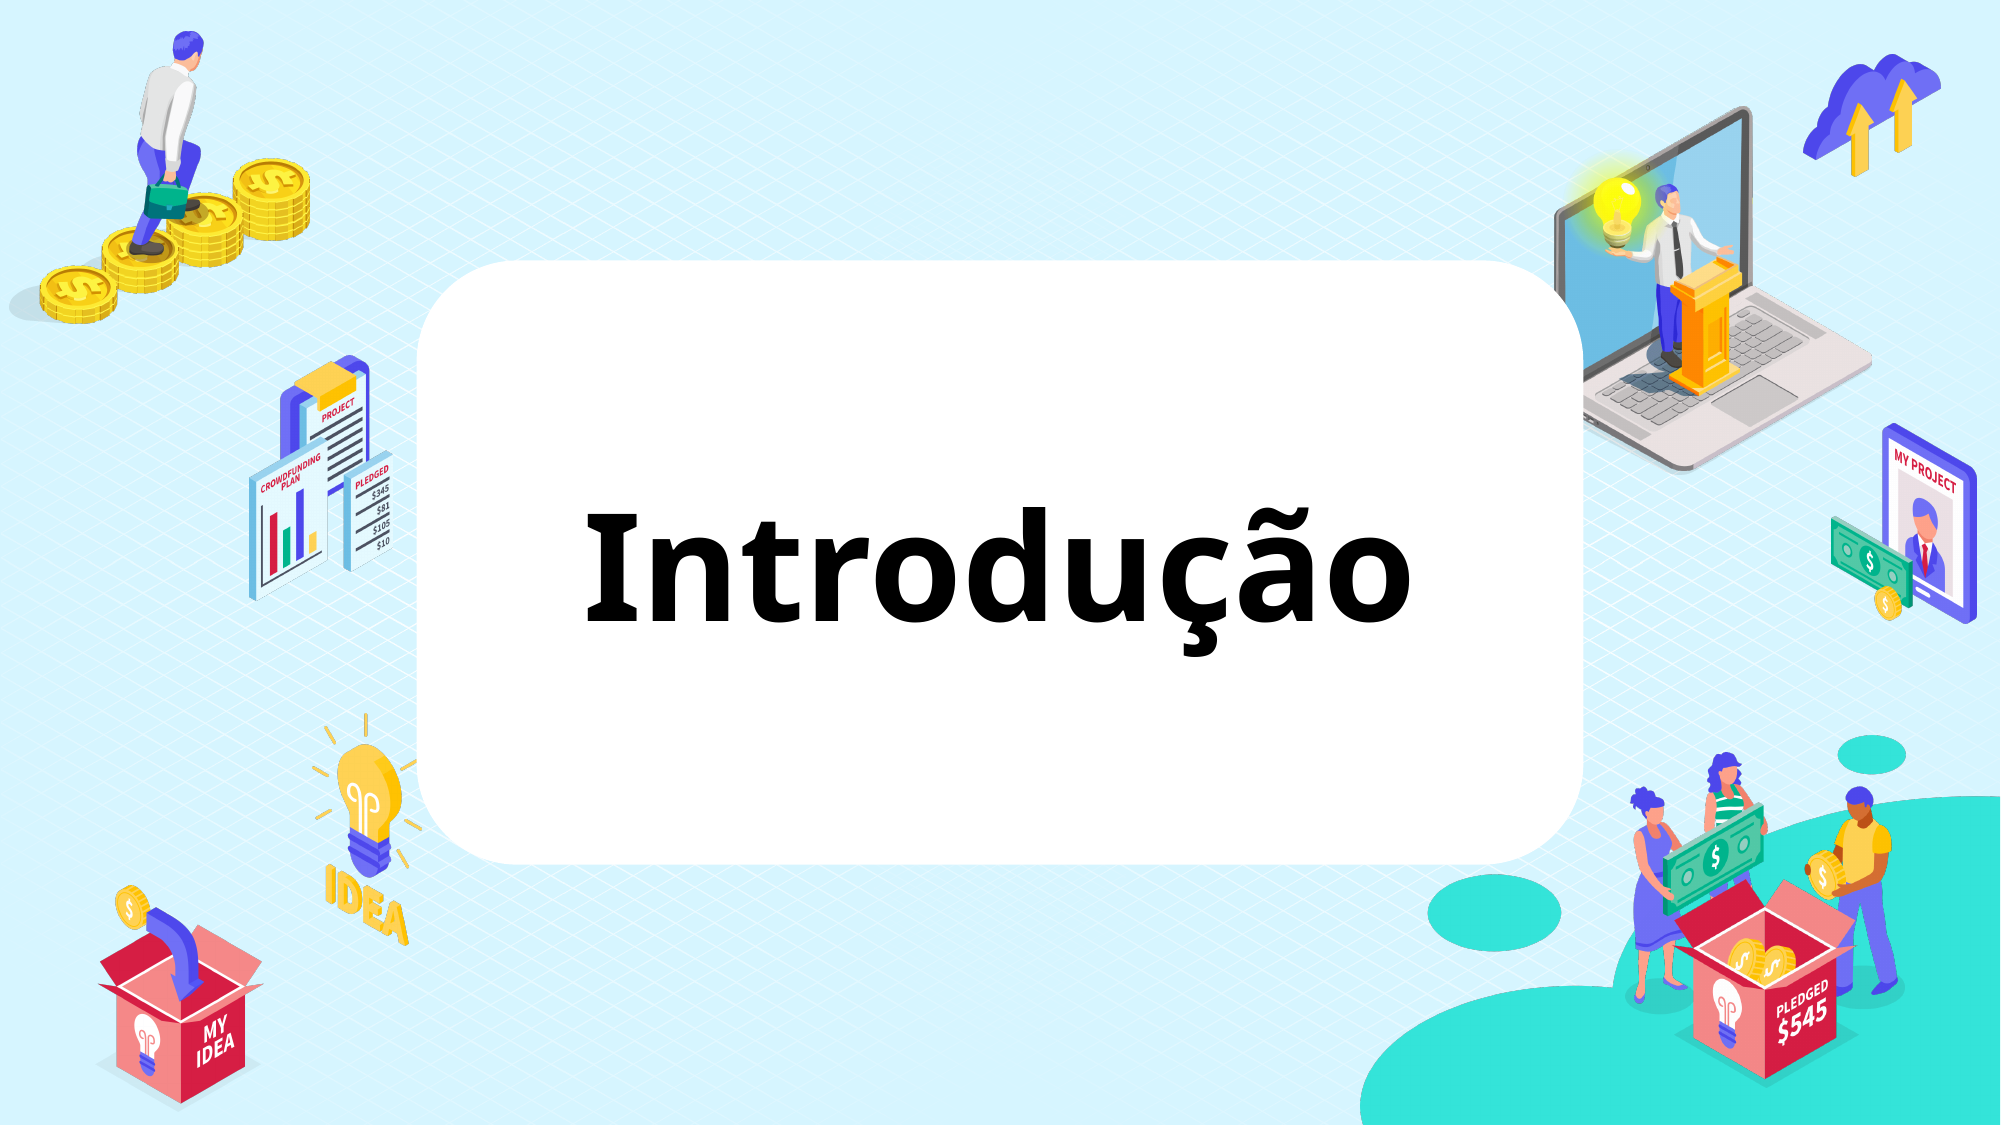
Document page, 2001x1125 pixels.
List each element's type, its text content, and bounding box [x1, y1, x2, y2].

picture [1492, 54, 1977, 624]
text_box [416, 260, 1584, 865]
picture [1360, 735, 2001, 1125]
picture [9, 31, 310, 324]
text_box Introdução [549, 463, 1450, 659]
picture [95, 885, 264, 1112]
picture [312, 713, 422, 946]
picture [249, 355, 393, 601]
